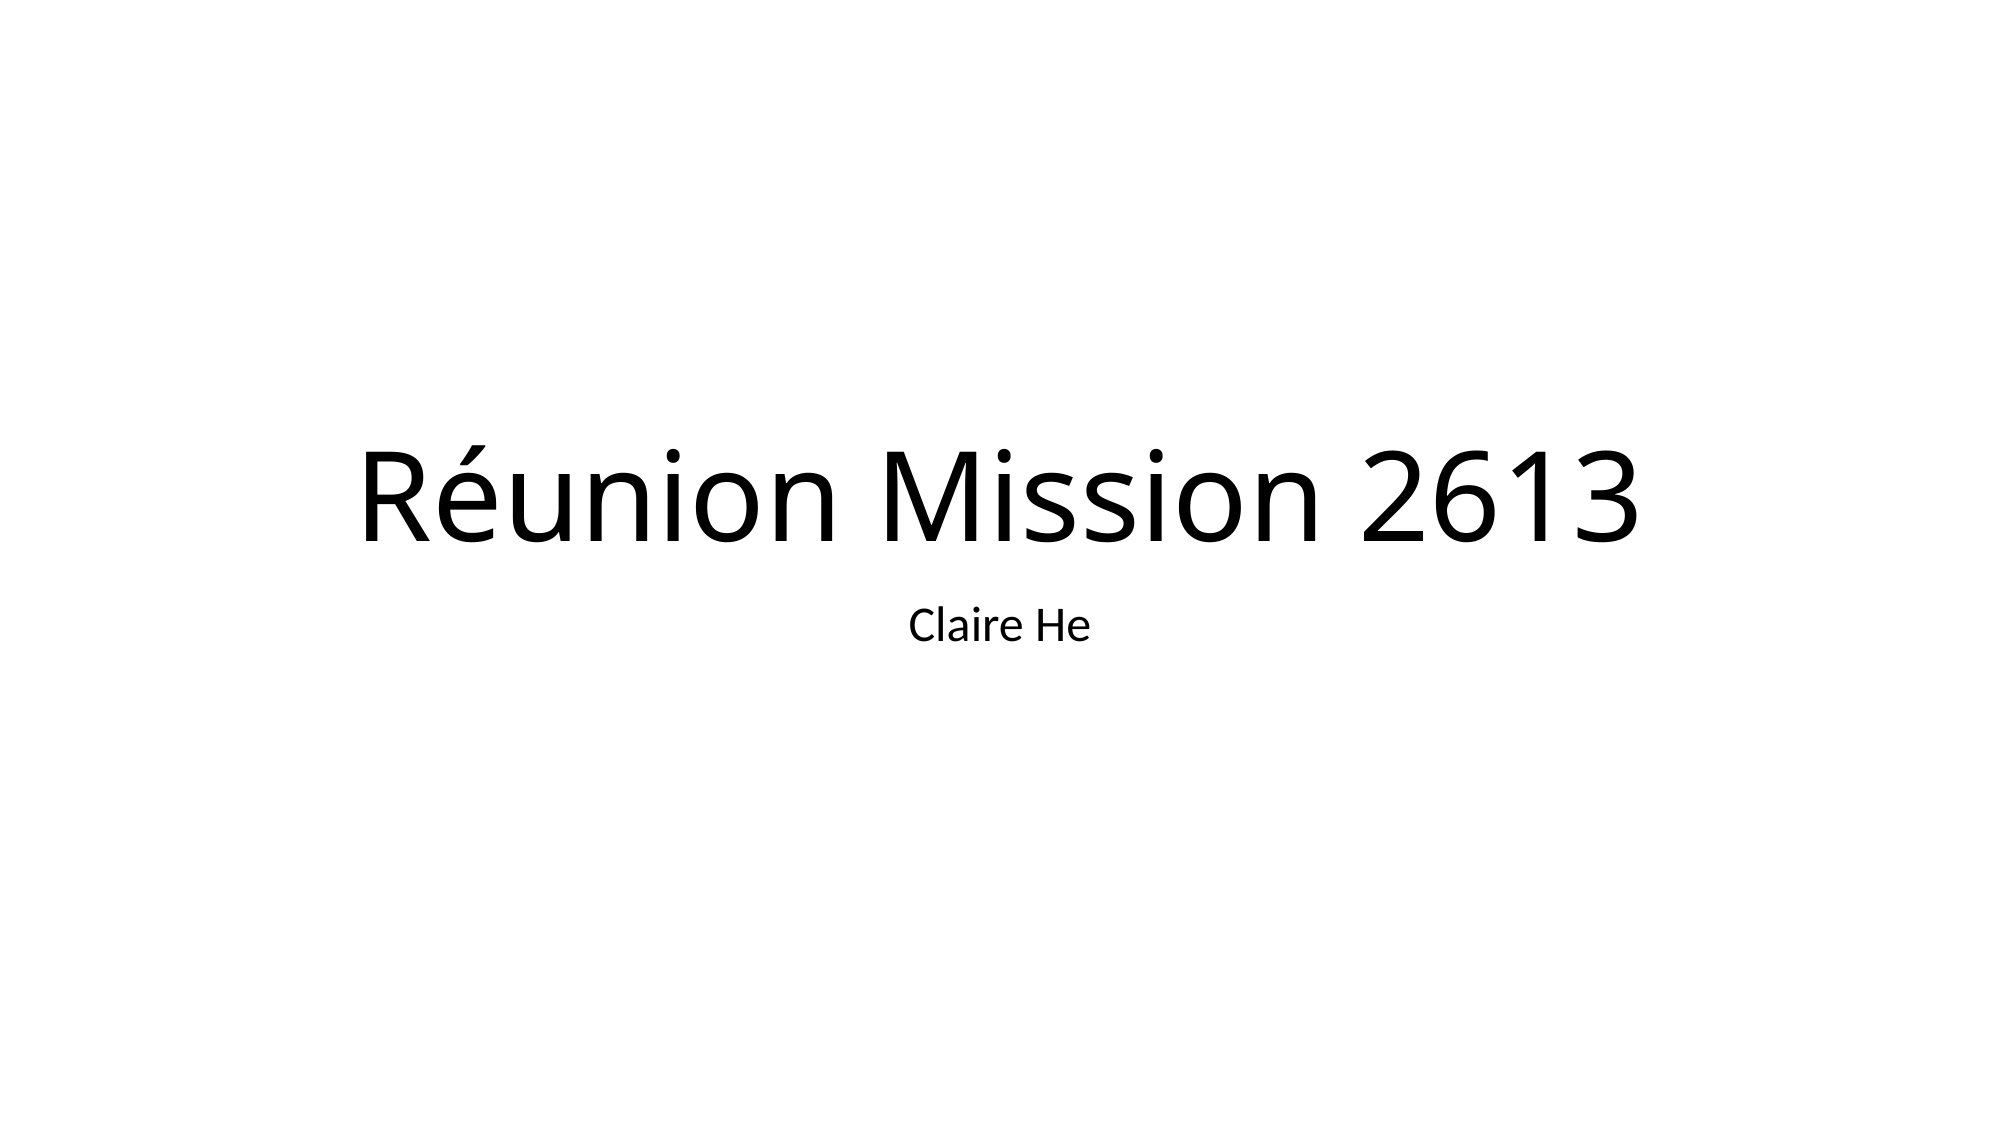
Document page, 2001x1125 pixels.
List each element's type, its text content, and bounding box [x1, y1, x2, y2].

subtitle Claire He [249, 590, 1750, 863]
title Réunion Mission 2613 [249, 184, 1750, 576]
